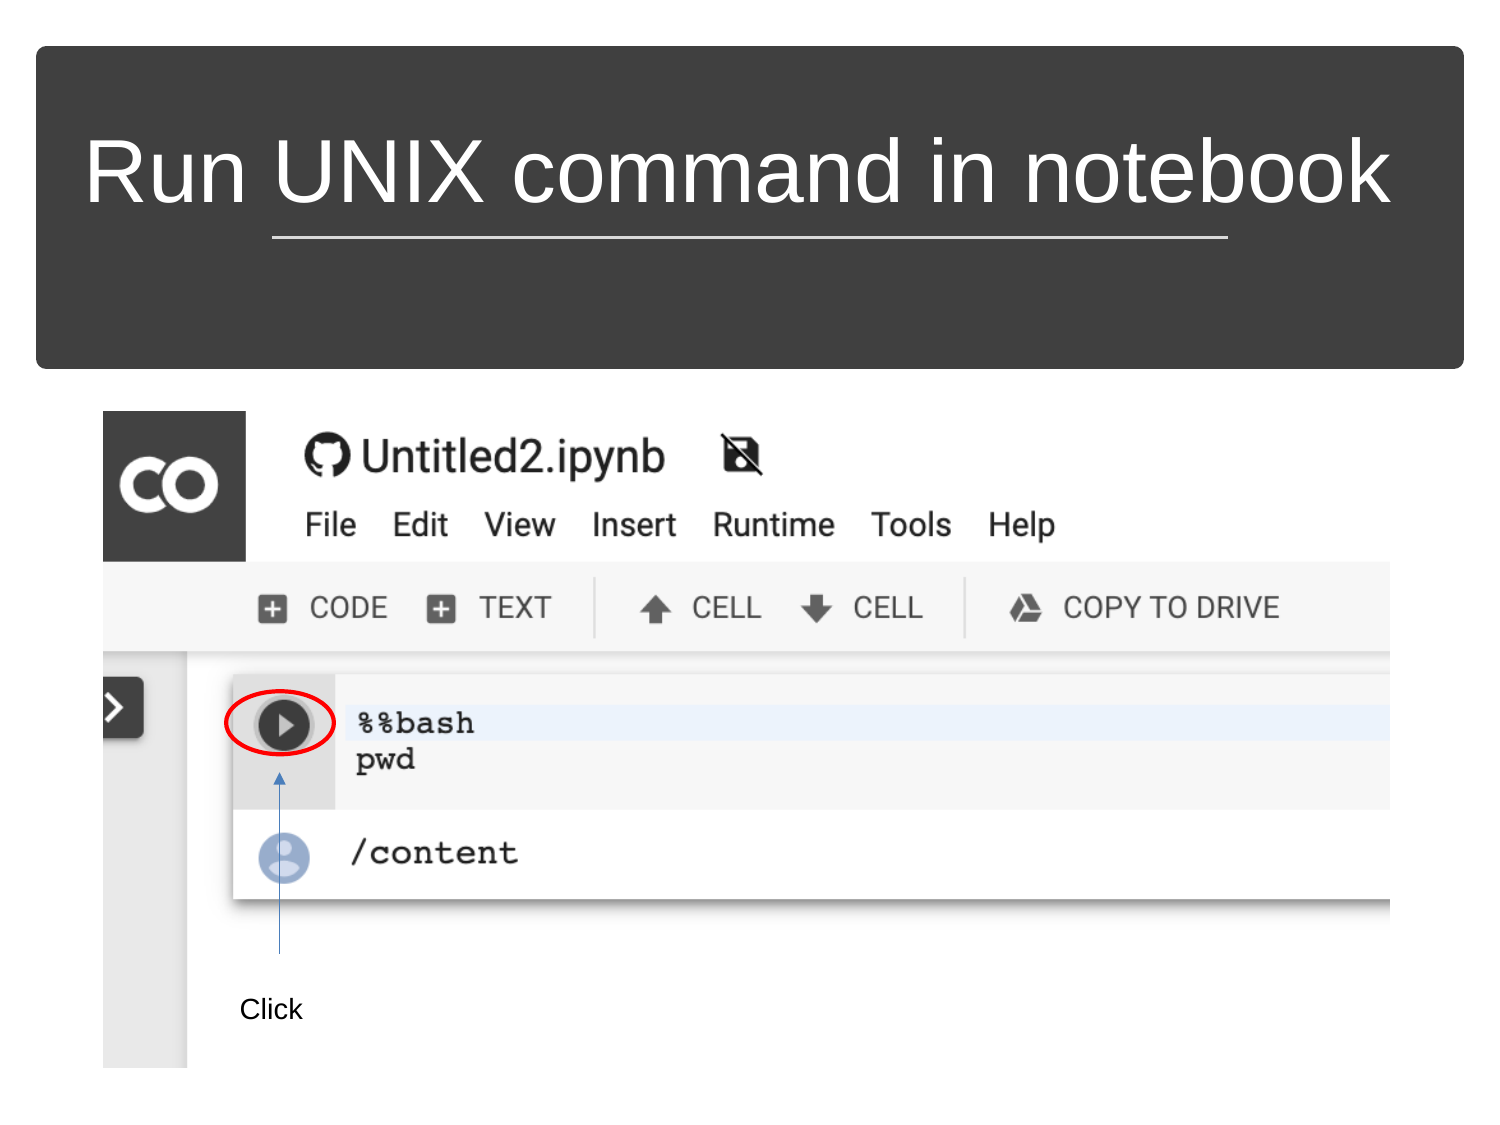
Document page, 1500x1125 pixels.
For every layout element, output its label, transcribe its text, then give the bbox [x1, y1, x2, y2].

picture [103, 411, 1390, 1068]
title Run UNIX command in notebook [64, 76, 1436, 230]
text_box [44, 54, 1456, 361]
